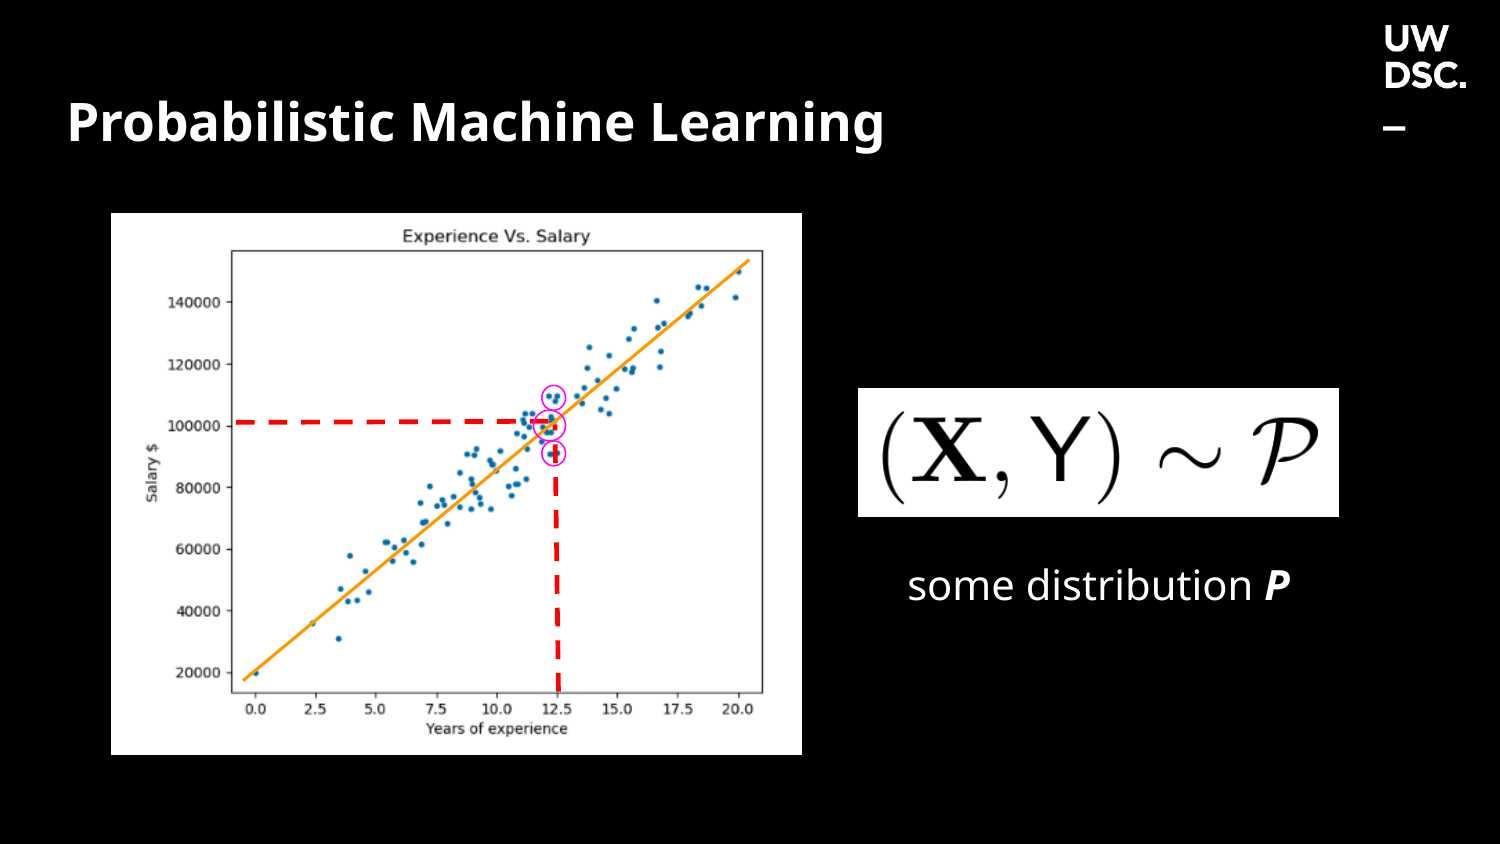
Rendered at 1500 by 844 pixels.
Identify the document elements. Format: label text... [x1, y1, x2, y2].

picture [111, 213, 802, 755]
picture [1349, 0, 1500, 151]
title Probabilistic Machine Learning [51, 72, 1449, 167]
picture [858, 388, 1339, 517]
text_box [242, 259, 750, 681]
text_box some distribution P [847, 541, 1350, 635]
